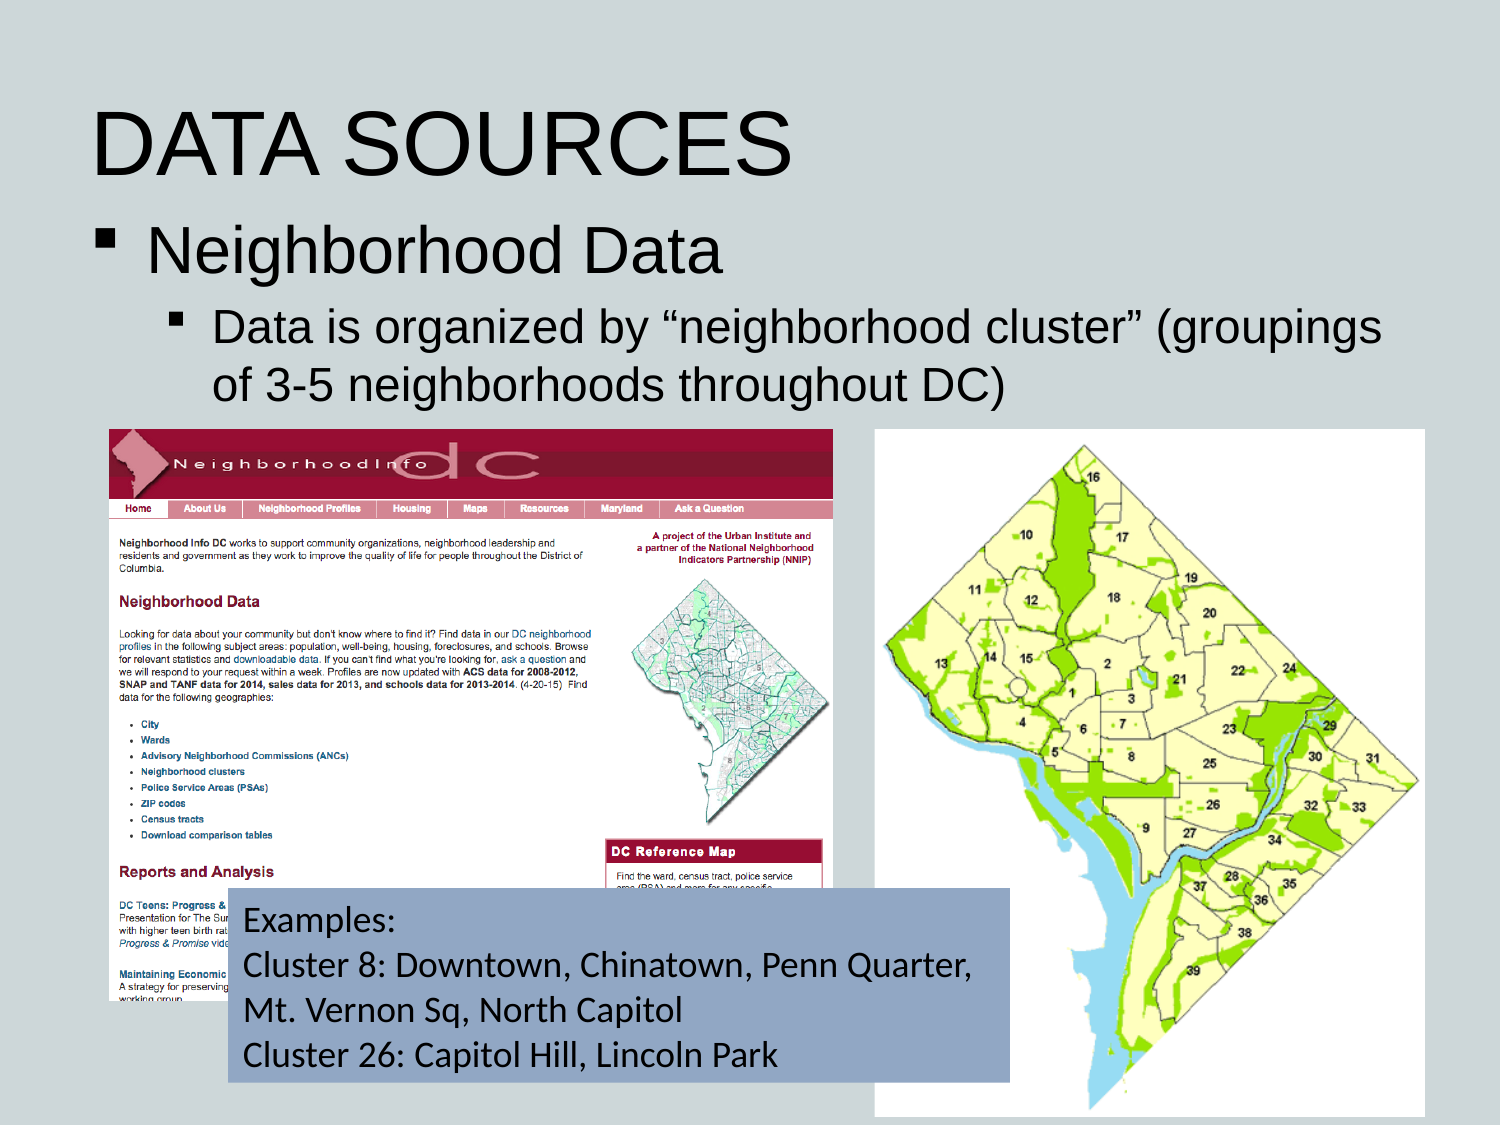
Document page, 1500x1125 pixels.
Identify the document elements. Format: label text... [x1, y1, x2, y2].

list Neighborhood Data Data is organized by “neighborhood cluster” (groupings of 3-5 neighborhoods throughout DC) [75, 198, 1425, 942]
title DATA SOURCES [75, 45, 1425, 198]
picture [874, 429, 1426, 1117]
picture [108, 429, 833, 1002]
text_box Examples: Cluster 8: Downtown, Chinatown, Penn Quarter, Mt. Vernon Sq, North Capitol Cluster 26: Capitol Hill, Lincoln Park [228, 888, 869, 1083]
